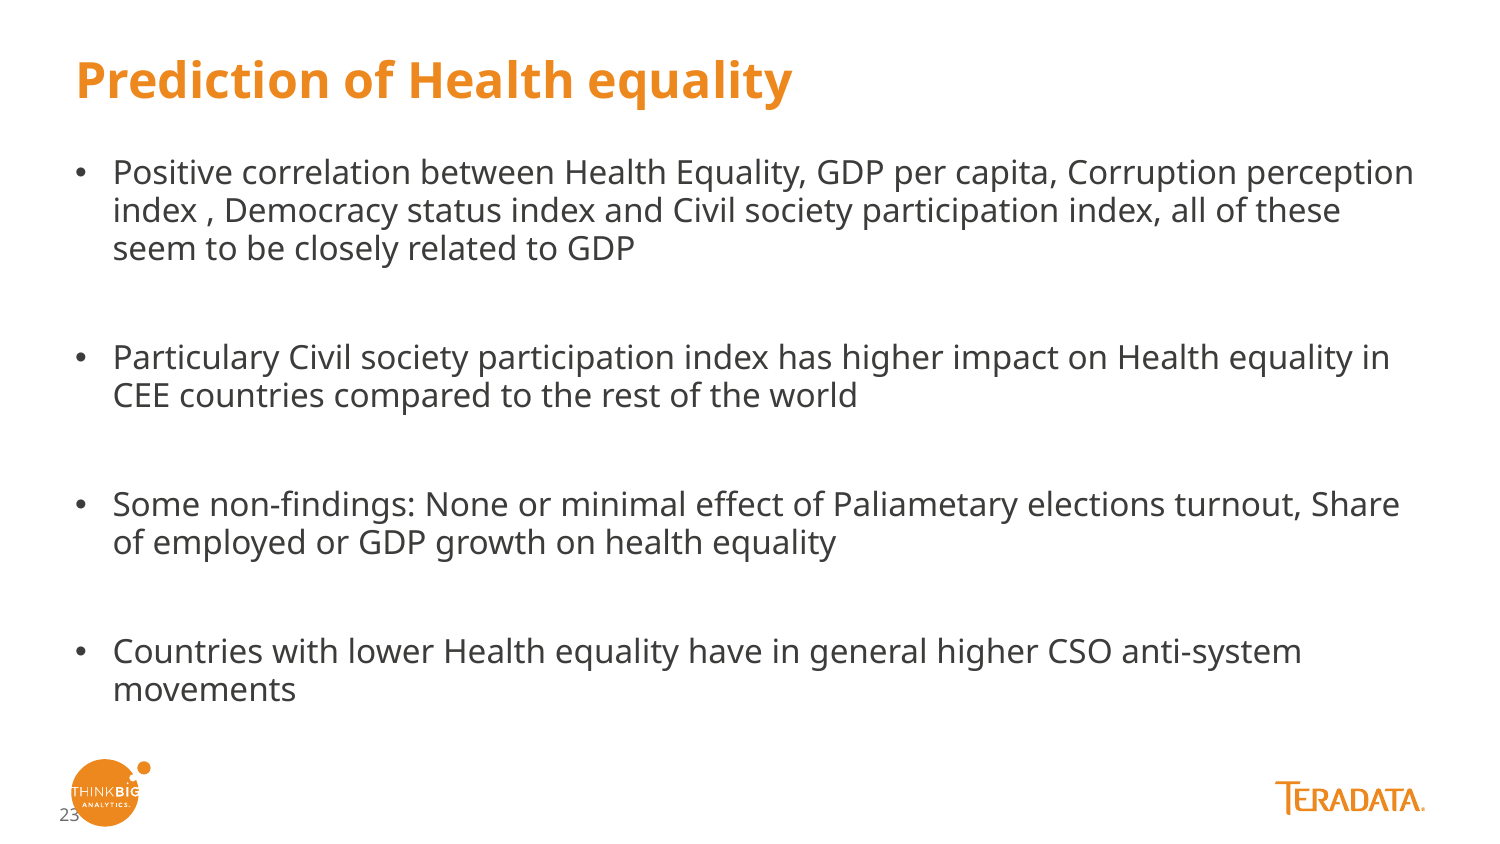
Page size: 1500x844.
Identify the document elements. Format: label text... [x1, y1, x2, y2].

list Positive correlation between Health Equality, GDP per capita, Corruption perception index , Democracy status index and Civil society participation index, all of these seem to be closely related to GDP Particulary Civil society participation index has higher impact on Health equality in CEE countries compared to the rest of the world Some non-findings: None or minimal effect of Paliametary elections turnout, Share of employed or GDP growth on health equality Countries with lower Health equality have in general higher CSO anti-system movements [75, 153, 1425, 220]
title Prediction of Health equality [75, 52, 1425, 153]
